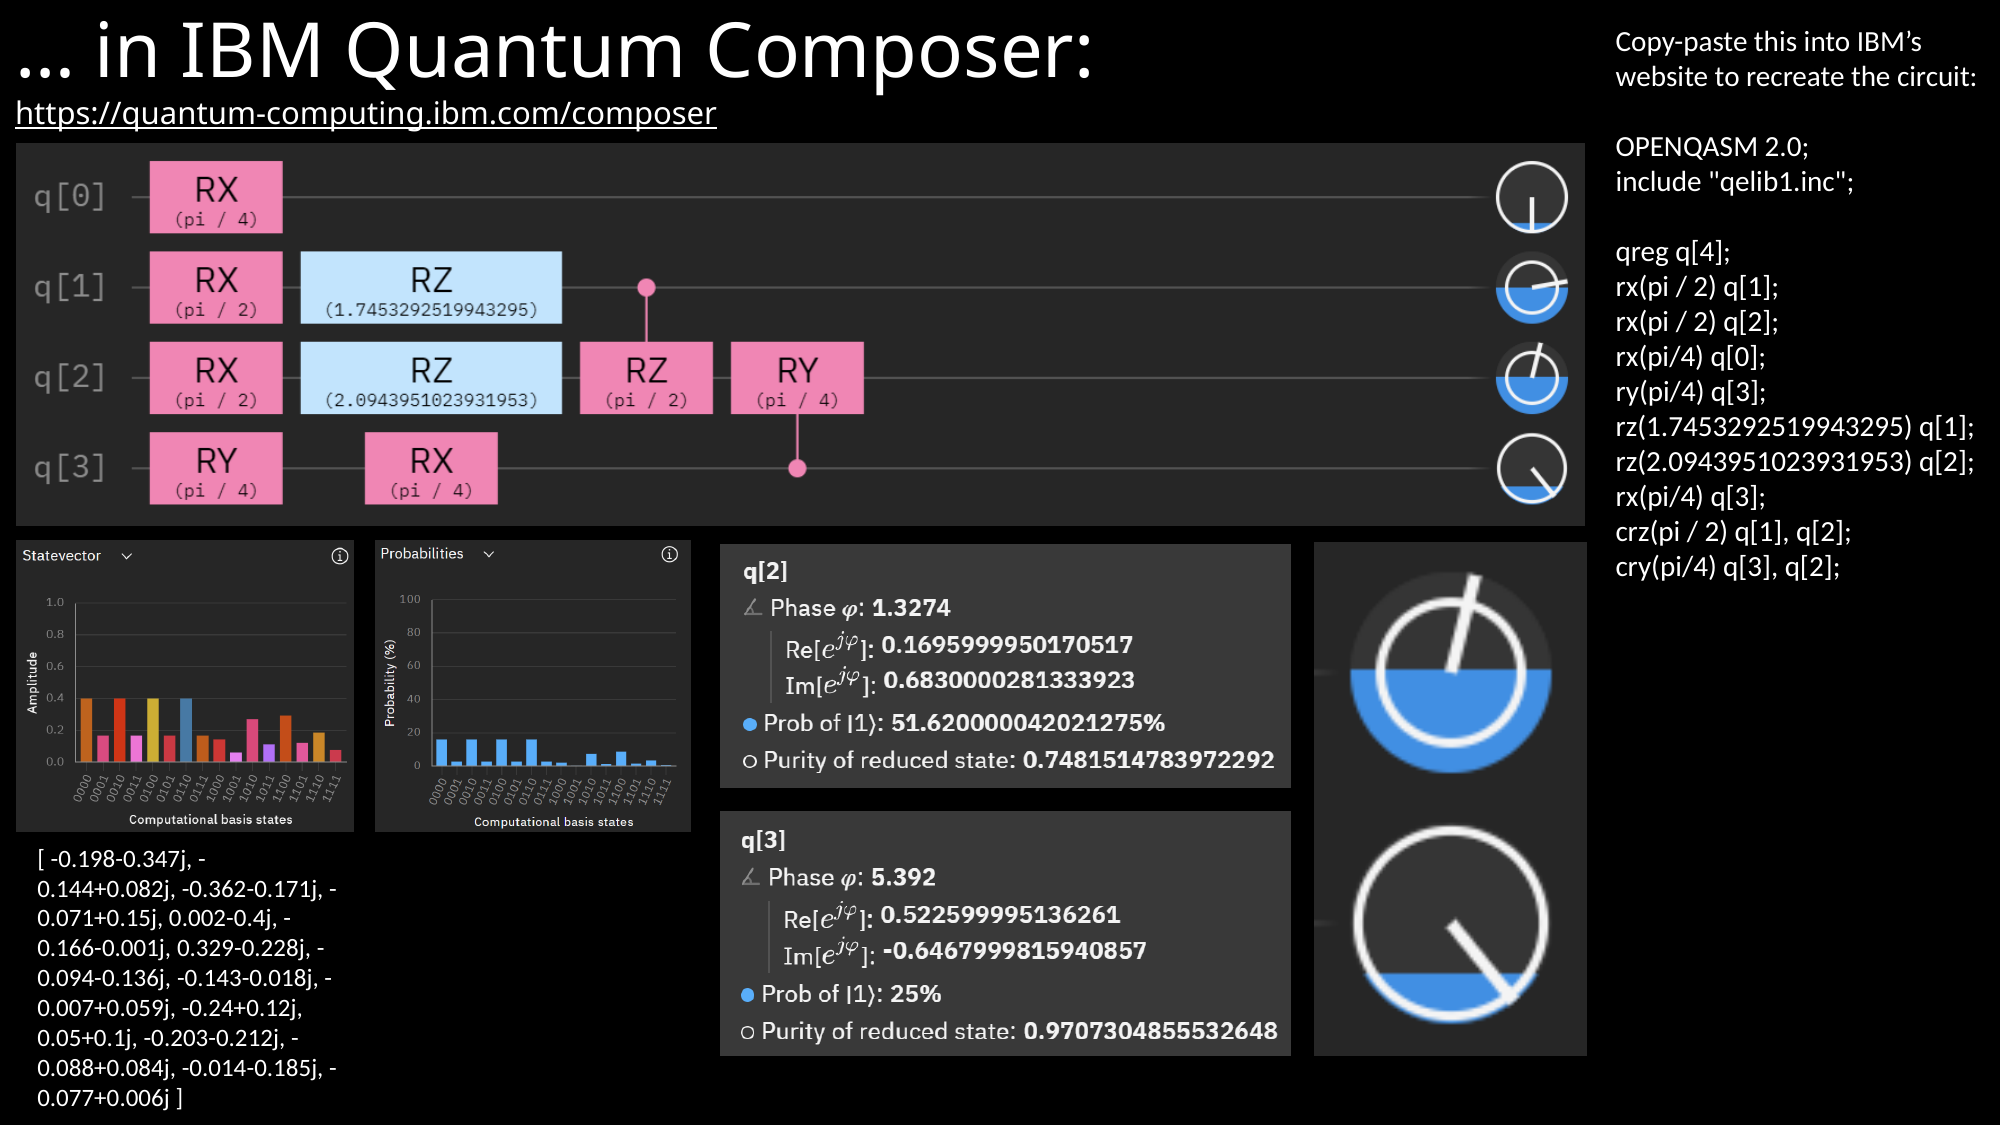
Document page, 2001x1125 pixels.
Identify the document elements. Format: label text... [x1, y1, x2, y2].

title … in IBM Quantum Composer: https://quantum-computing.ibm.com/composer [0, 0, 1119, 144]
picture [719, 811, 1291, 1056]
picture [719, 544, 1291, 788]
picture [375, 540, 691, 832]
picture [16, 540, 354, 832]
picture [1313, 542, 1587, 1056]
picture [16, 143, 1585, 526]
text_box [ -0.198-0.347j, -0.144+0.082j, -0.362-0.171j, -0.071+0.15j, 0.002-0.4j, -0.166-0.001j, 0.329-0.228j, -0.094-0.136j, -0.143-0.018j, -0.007+0.059j, -0.24+0.12j, 0.05+0.1j, -0.203-0.212j, -0.088+0.084j, -0.014-0.185j, -0.077+0.006j ] [22, 834, 354, 1119]
text_box Copy-paste this into IBM’s website to recreate the circuit: OPENQASM 2.0; include "qelib1.inc"; qreg q[4]; rx(pi / 2) q[1]; rx(pi / 2) q[2]; rx(pi/4) q[0]; ry(pi/4) q[3]; rz(1.7453292519943295) q[1]; rz(2.0943951023931953) q[2]; rx(pi/4) q[3]; crz(pi / 2) q[1], q[2]; cry(pi/4) q[3], q[2]; [1600, 15, 2000, 590]
